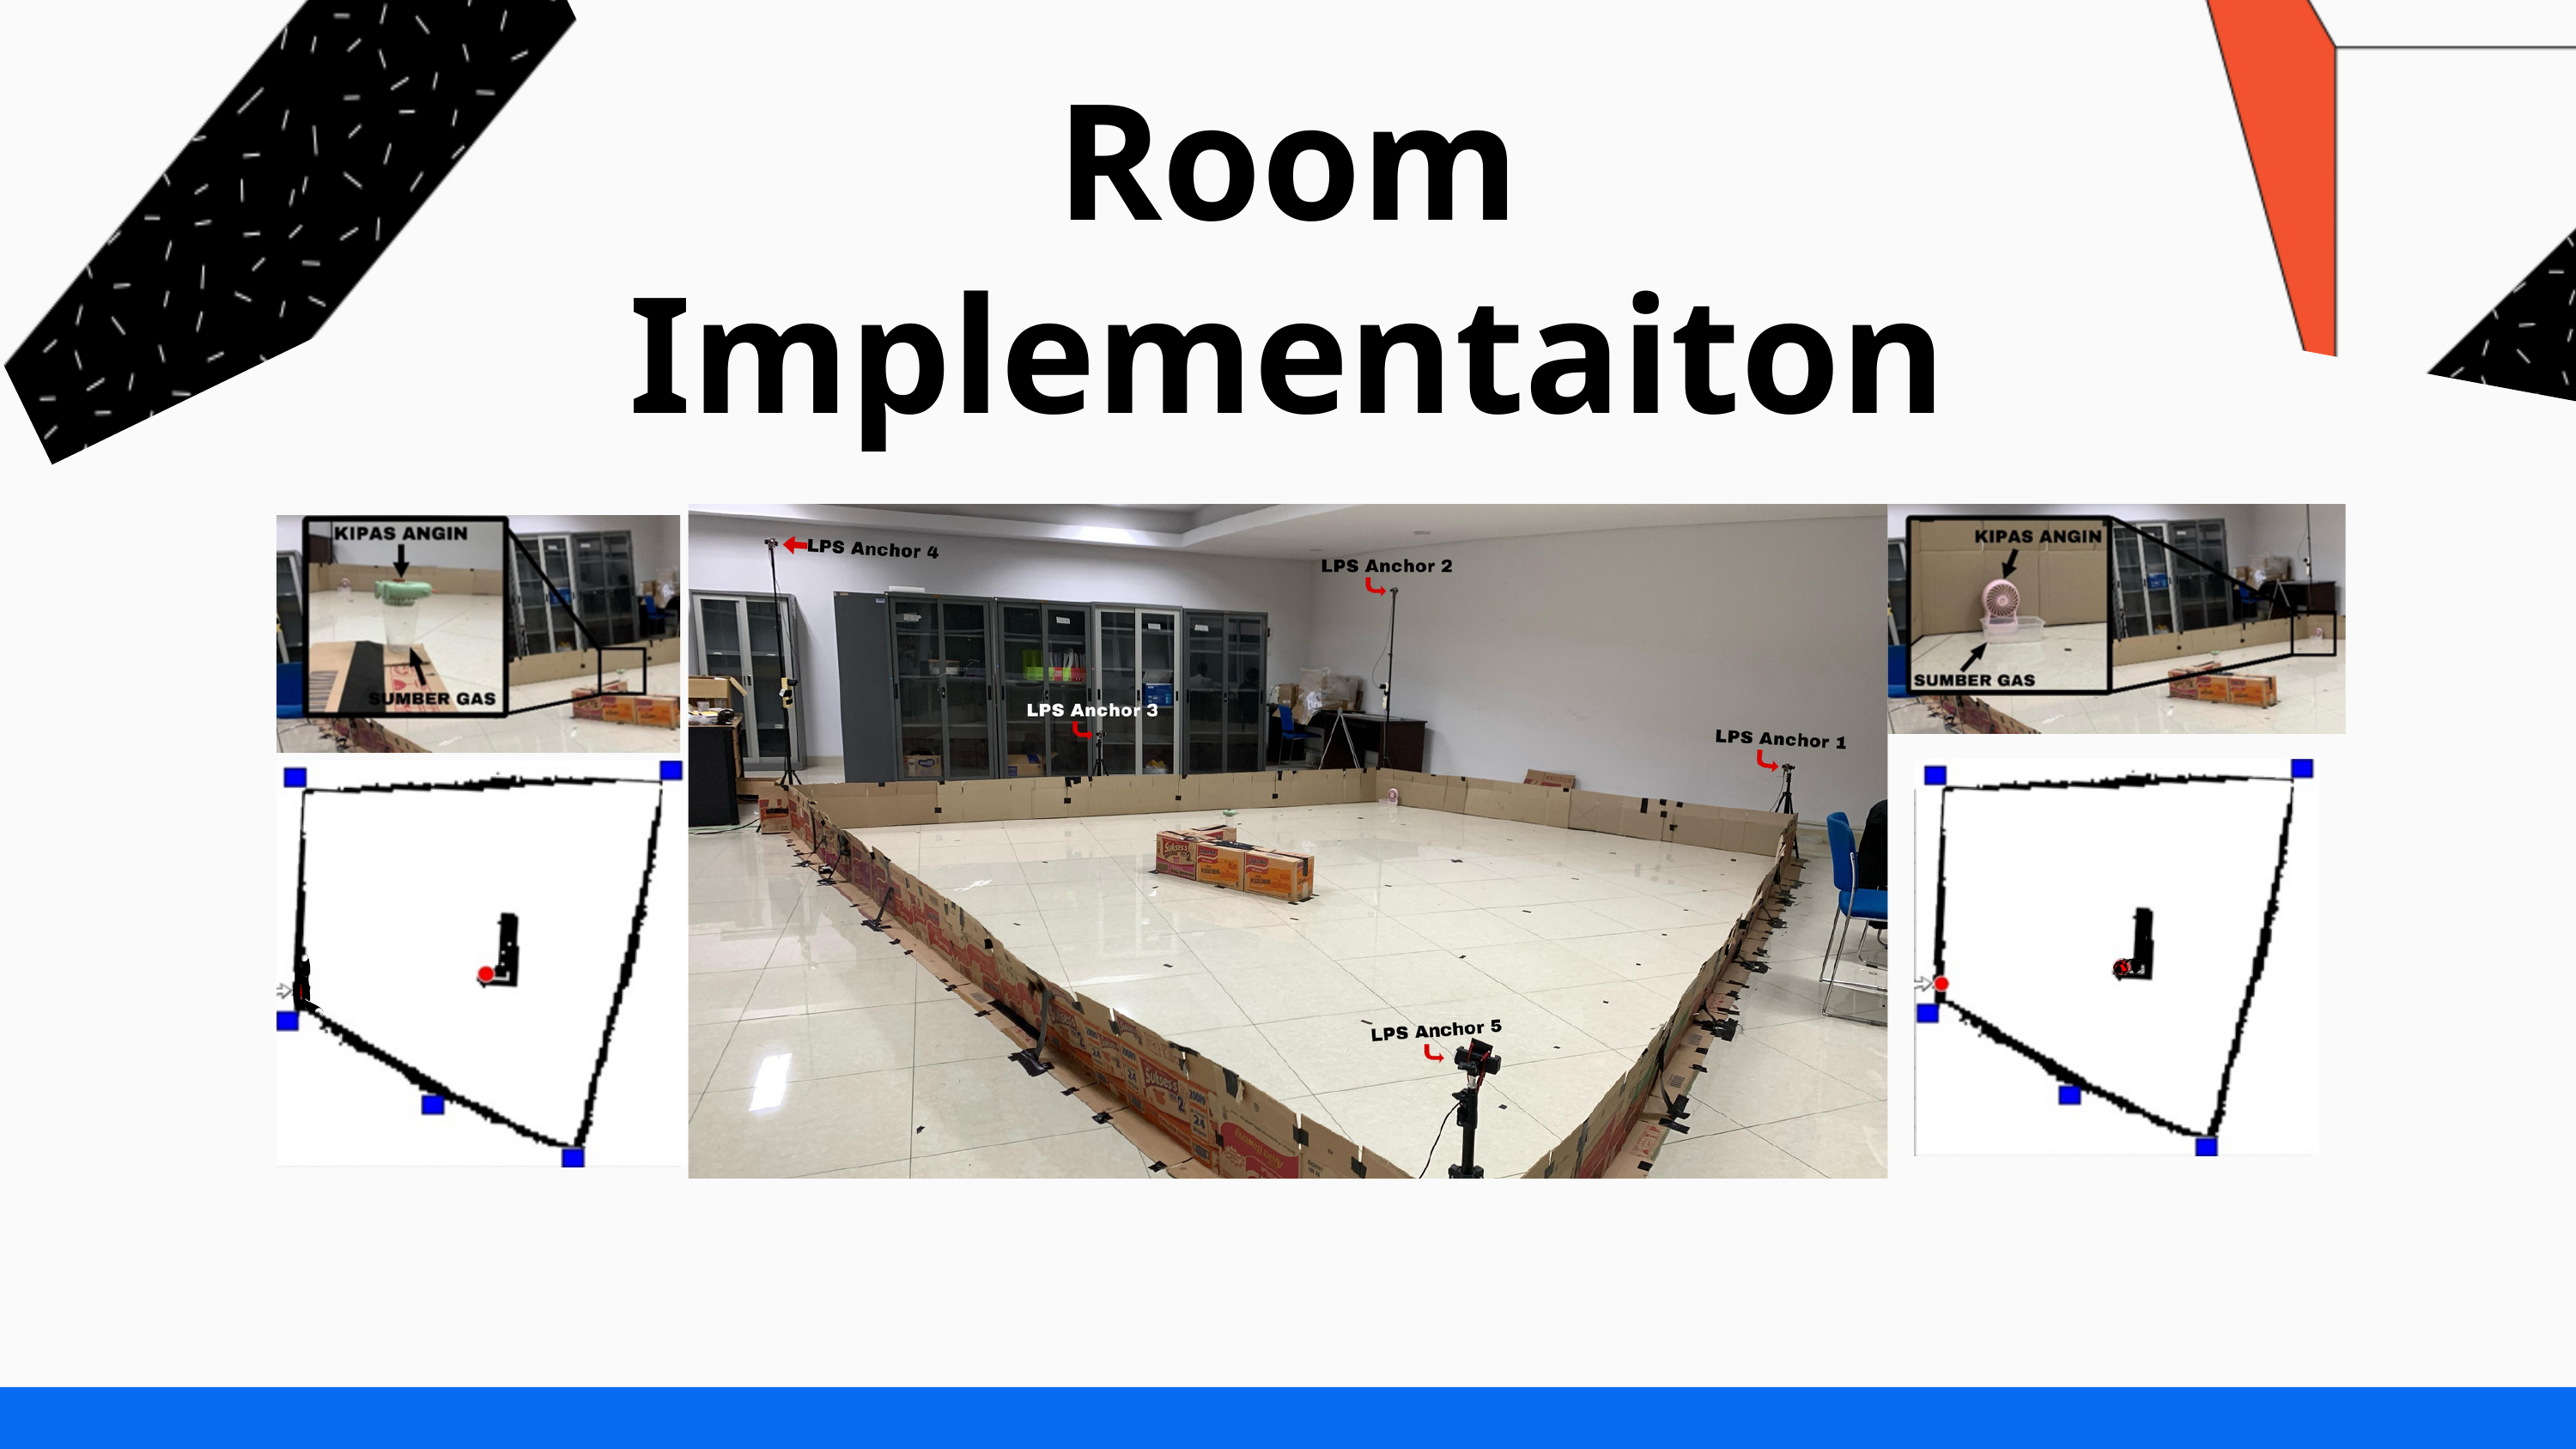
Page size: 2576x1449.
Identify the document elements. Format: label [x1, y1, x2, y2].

text_box [688, 583, 1888, 1179]
text_box [1887, 504, 2346, 1156]
text_box [0, 1386, 2576, 1449]
text_box [628, 59, 1948, 577]
text_box [276, 515, 689, 1167]
text_box [2112, 0, 2576, 402]
text_box [0, 0, 623, 465]
